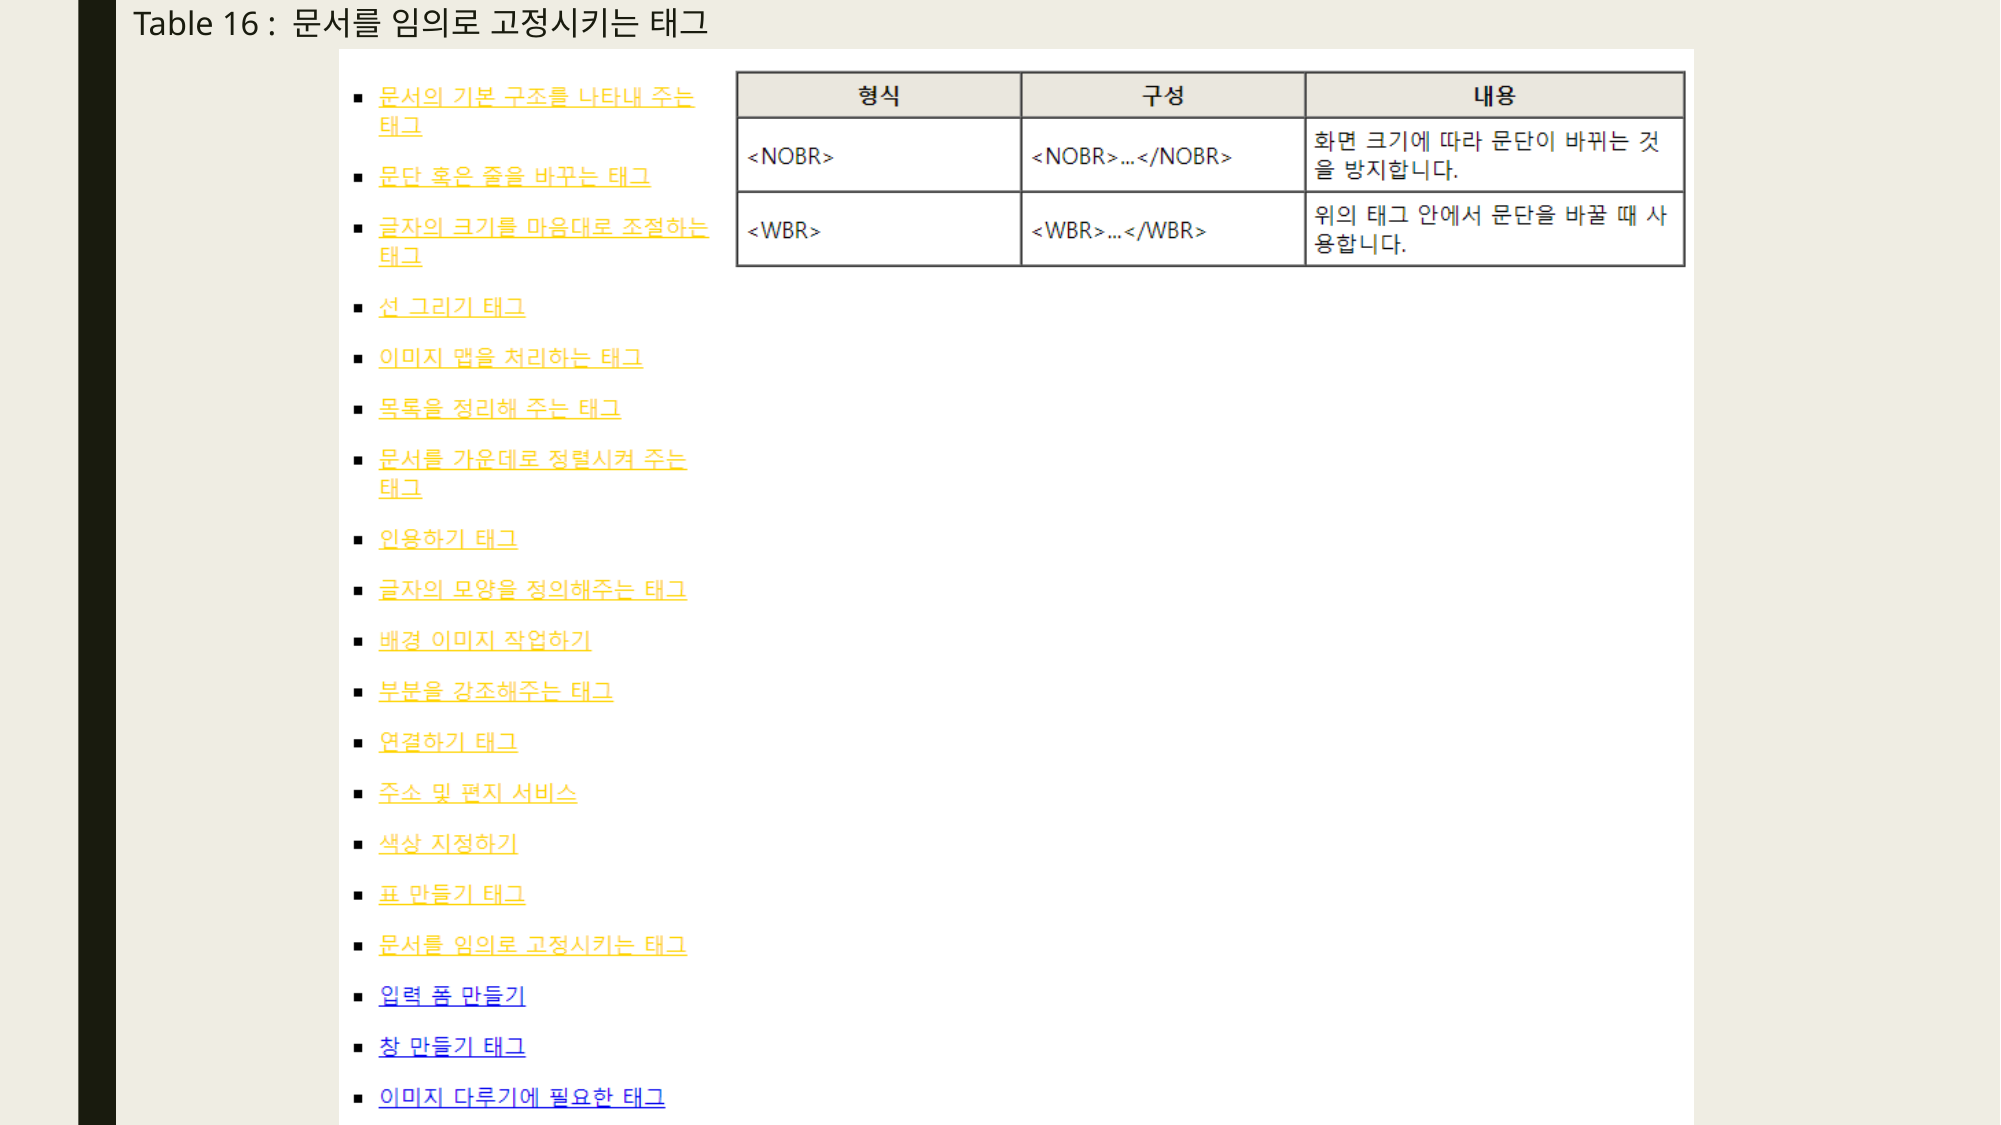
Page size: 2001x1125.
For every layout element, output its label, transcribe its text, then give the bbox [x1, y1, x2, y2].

picture [339, 49, 1694, 1125]
title Table 16 : 문서를 임의로 고정시키는 태그 [118, 0, 1694, 50]
